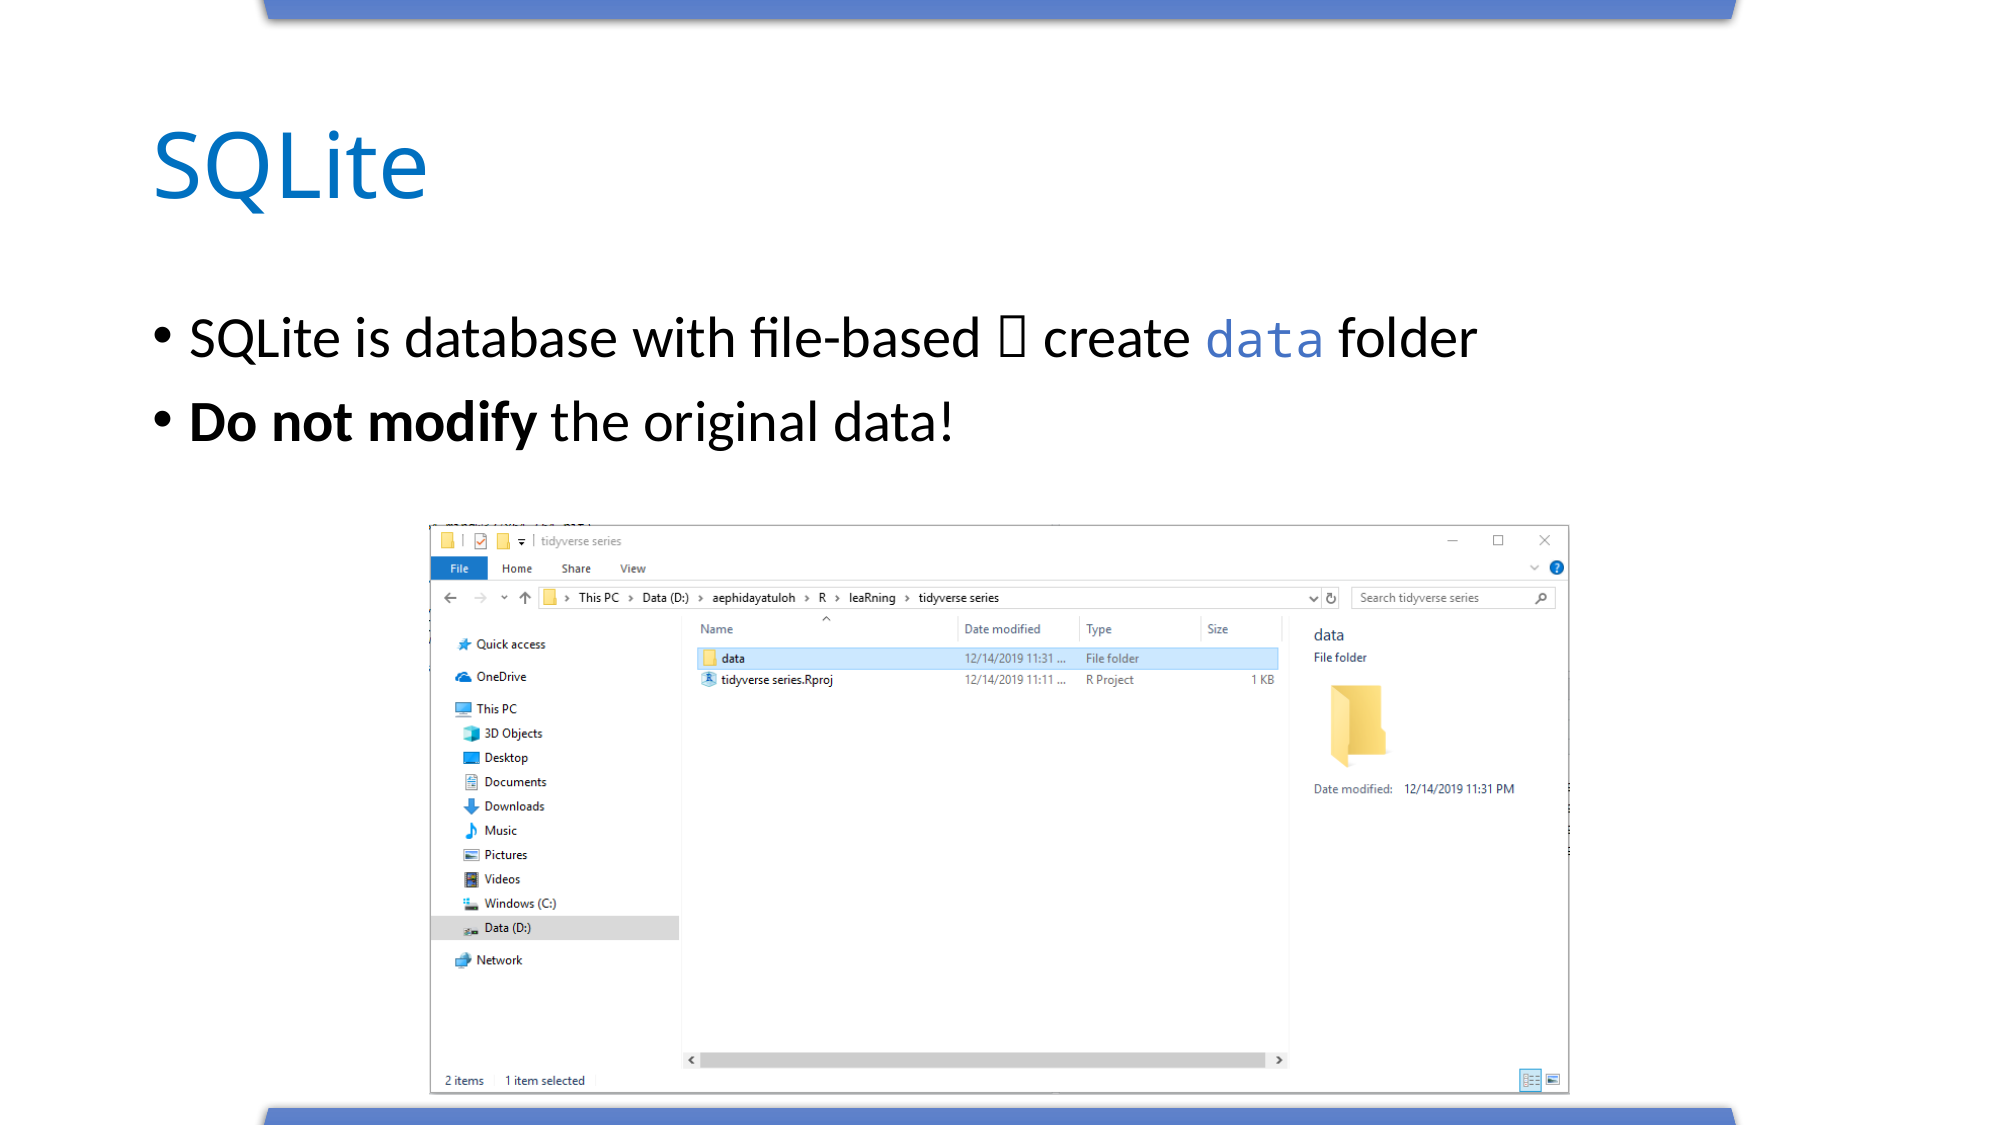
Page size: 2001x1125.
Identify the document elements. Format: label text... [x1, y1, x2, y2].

picture [429, 524, 1570, 1095]
list SQLite is database with file-based  create data folder Do not modify the original data! [137, 299, 1863, 1014]
title SQLite [137, 59, 1863, 278]
